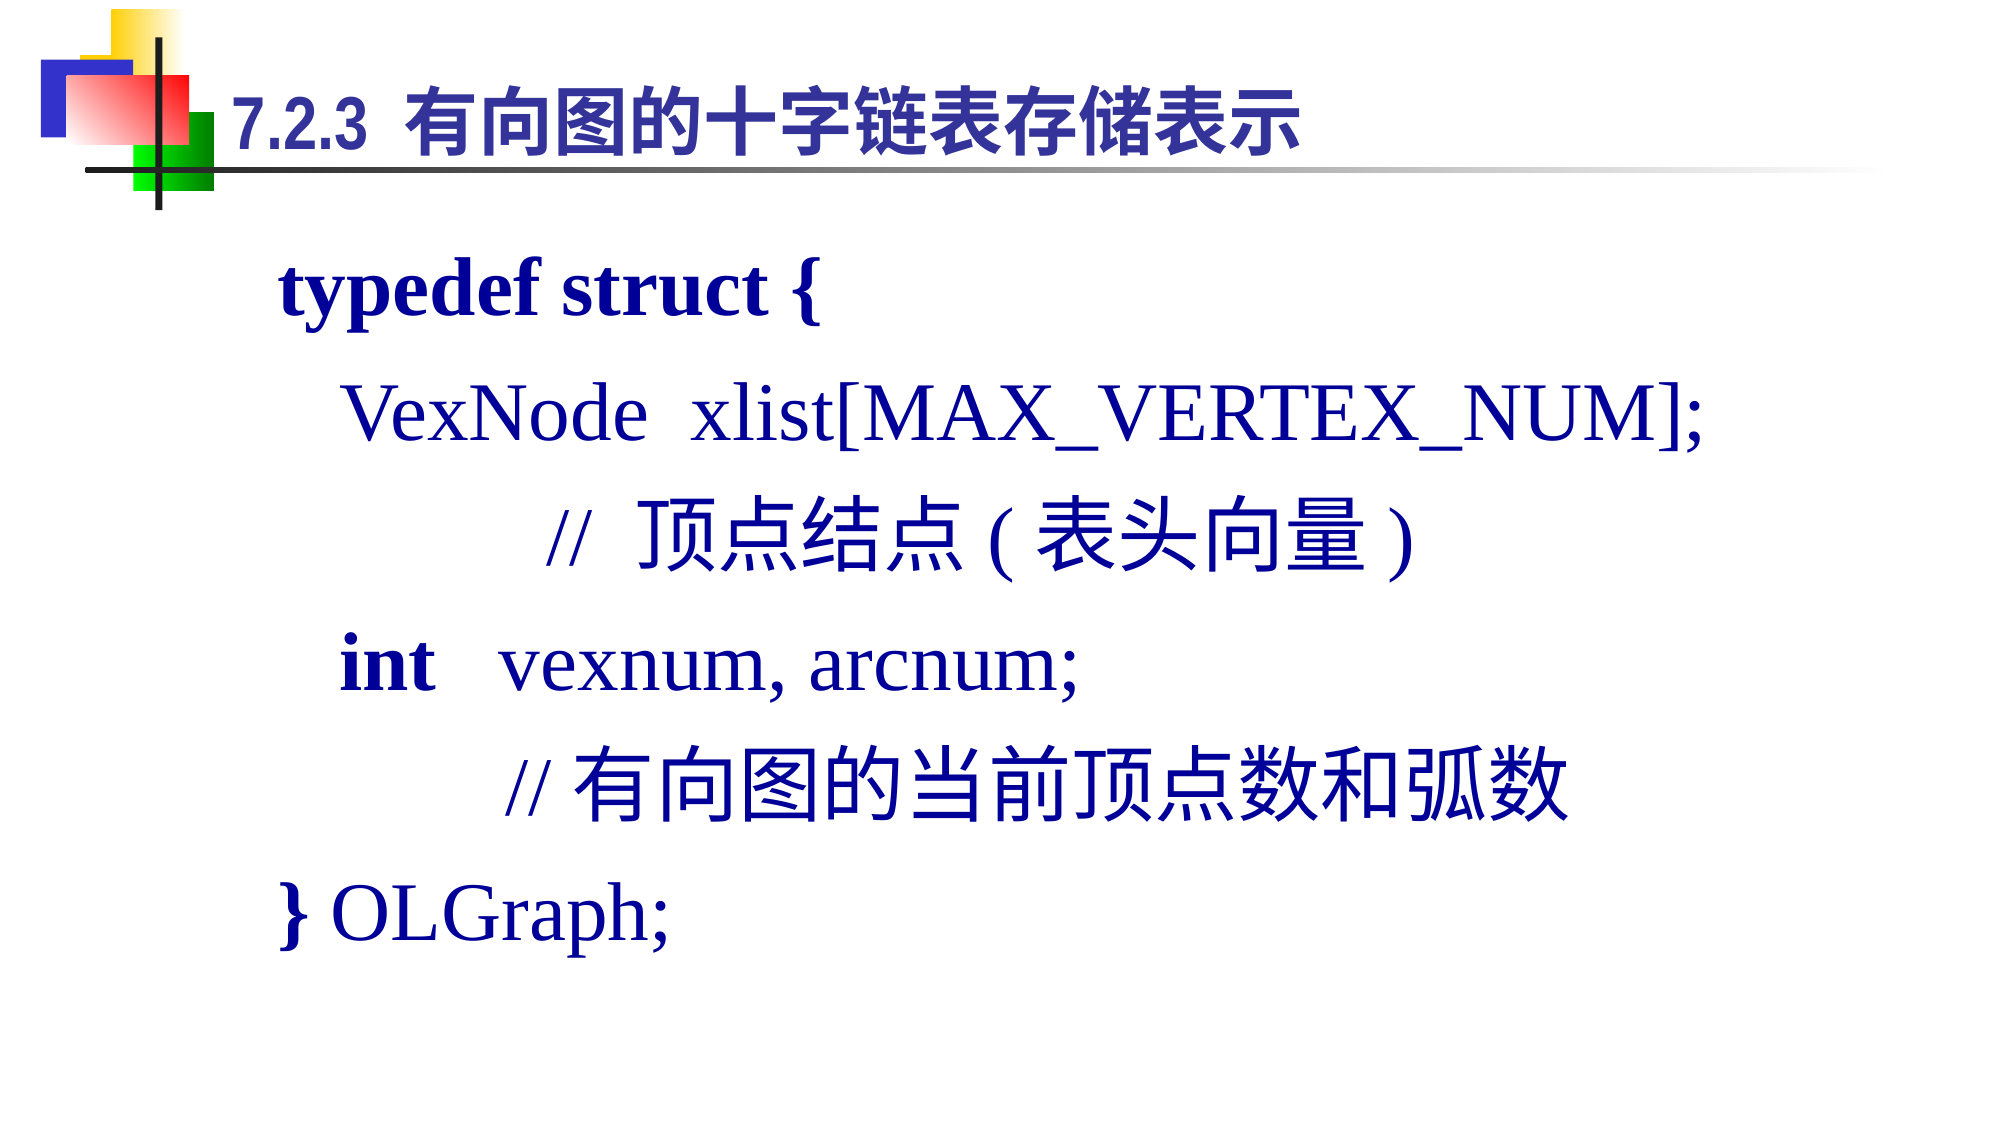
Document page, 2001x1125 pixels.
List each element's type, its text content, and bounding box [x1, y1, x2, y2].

text_box typedef struct { VexNode xlist[MAX_VERTEX_NUM]; // 顶点结点(表头向量) int vexnum, arcnum; //有向图的当前顶点数和弧数 } OLGraph; [262, 224, 1775, 965]
text_box 7.2.3 有向图的十字链表存储表示 [217, 67, 1619, 171]
